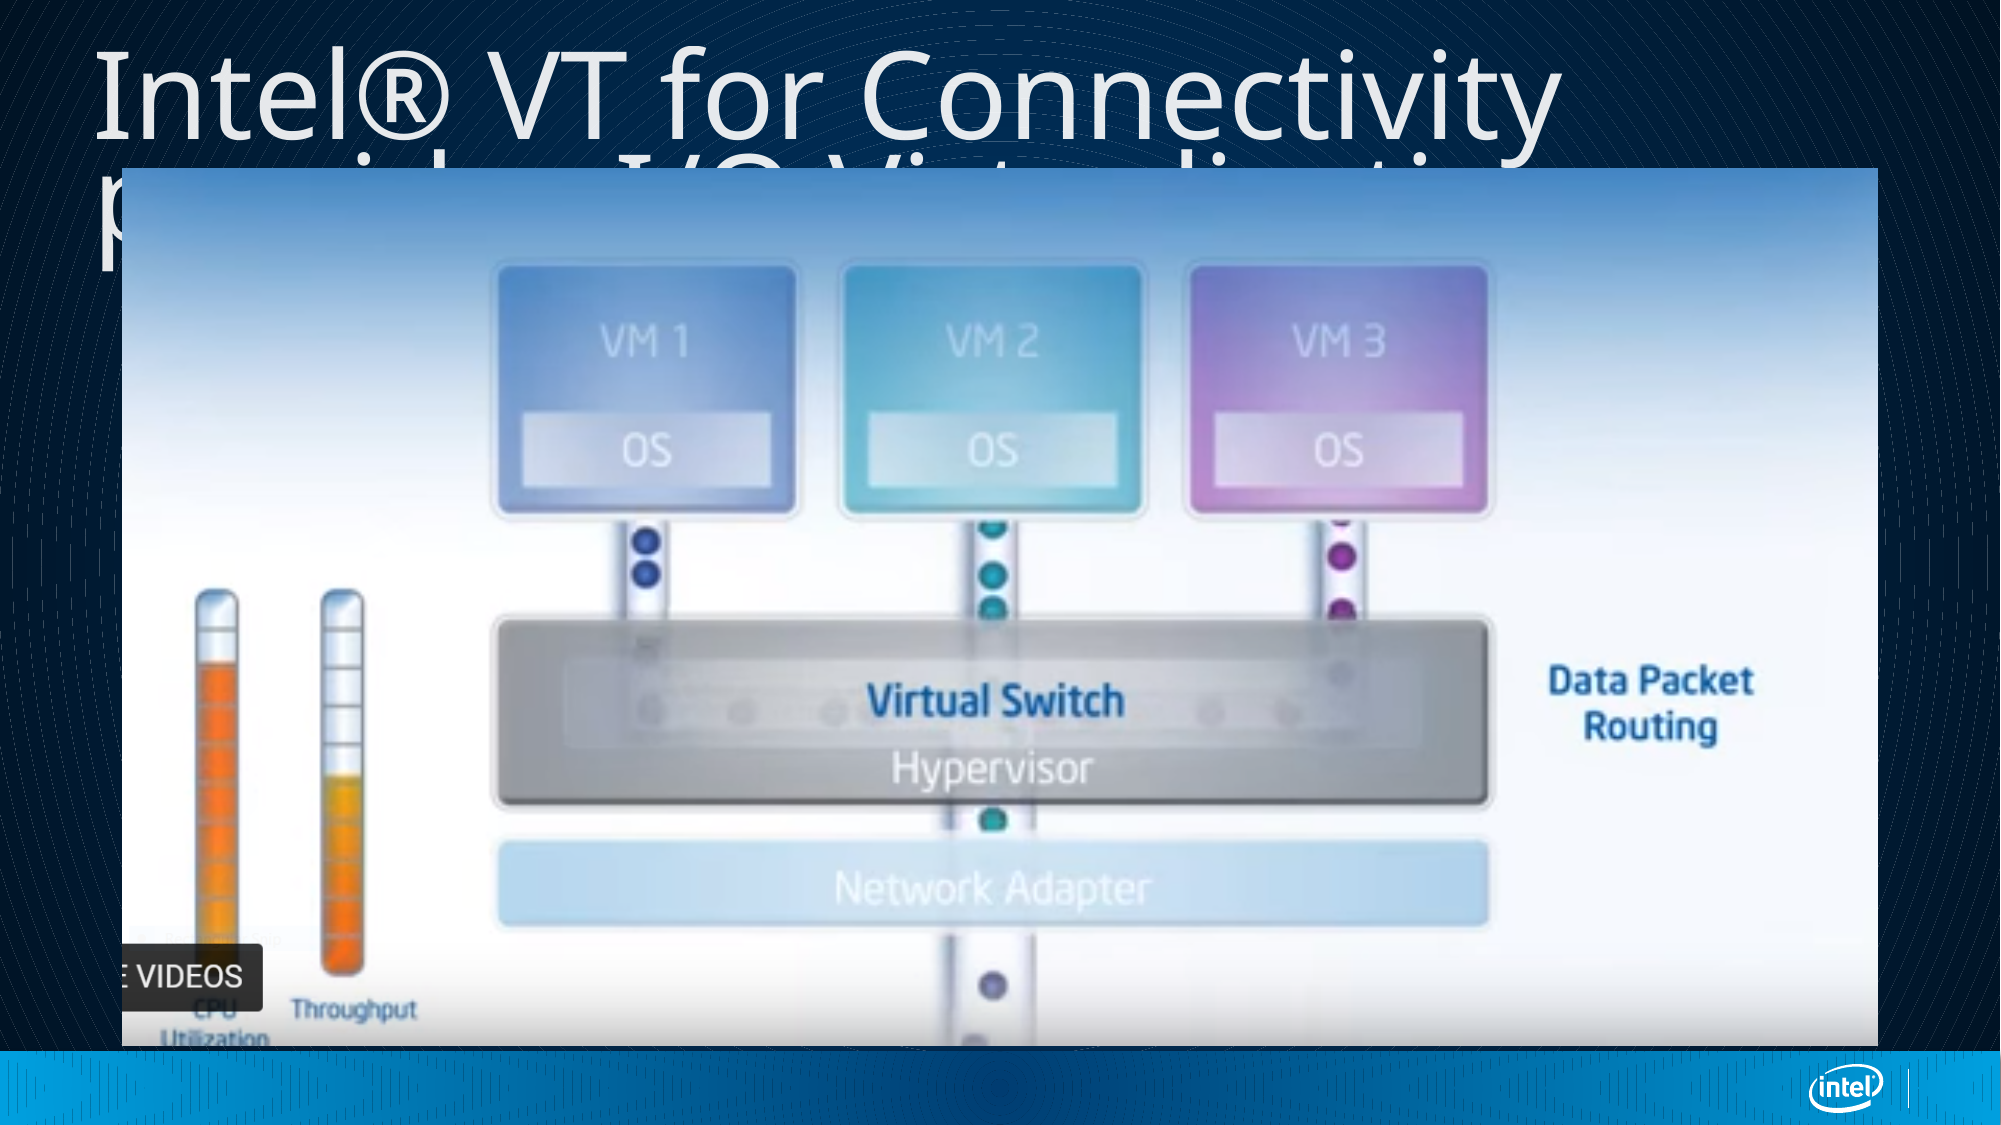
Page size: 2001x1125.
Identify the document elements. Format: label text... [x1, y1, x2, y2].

title Intel® VT for Connectivity provides I/O Virtualization [77, 49, 1923, 169]
picture [122, 168, 1878, 1046]
